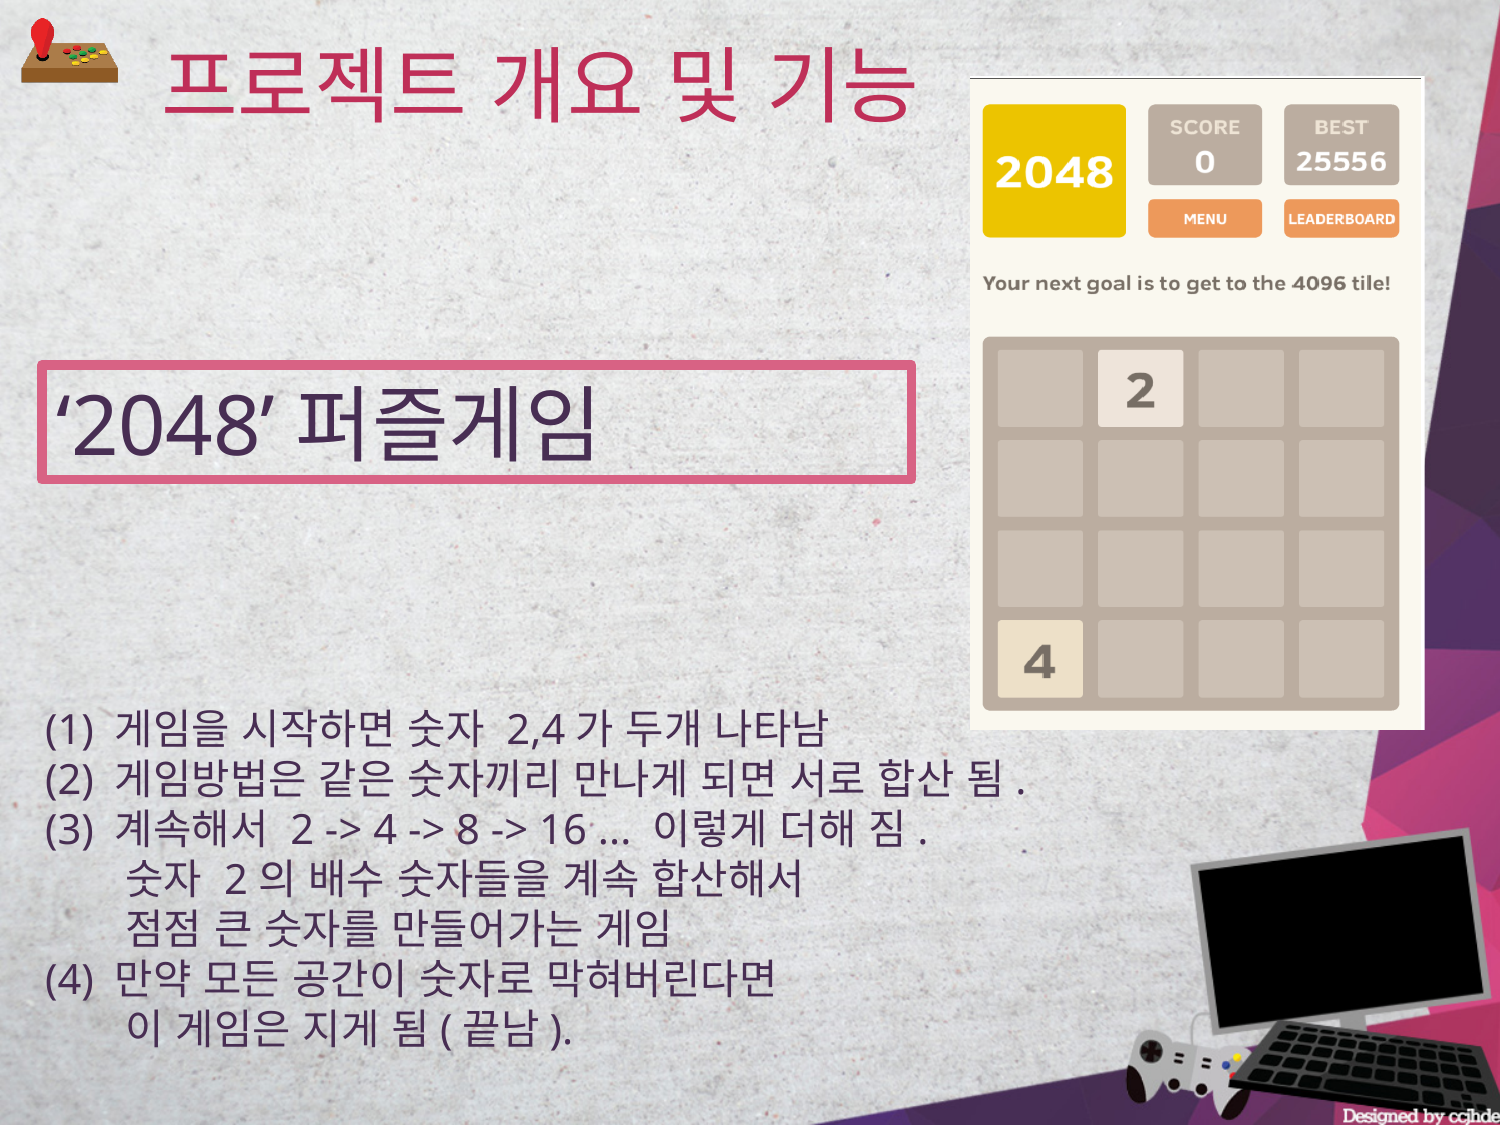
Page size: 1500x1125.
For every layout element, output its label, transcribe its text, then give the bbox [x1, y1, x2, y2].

text_box 프로젝트 개요 및 기능 [146, 25, 935, 140]
text_box (1) 게임을 시작하면 숫자 2,4가 두개 나타남 (2) 게임방법은 같은 숫자끼리 만나게 되면 서로 합산 됨. (3) 계속해서 2 -> 4 -> 8 -> 16 ... 이렇게 더해 짐. 숫자 2의 배수 숫자들을 계속 합산해서 점점 큰 숫자를 만들어가는 게임 (4) 만약 모든 공간이 숫자로 막혀버린다면 이 게임은 지게 됨(끝남). [30, 695, 1304, 1061]
picture [0, 0, 1500, 1125]
text_box ‘2048’퍼즐게임 [41, 364, 912, 480]
